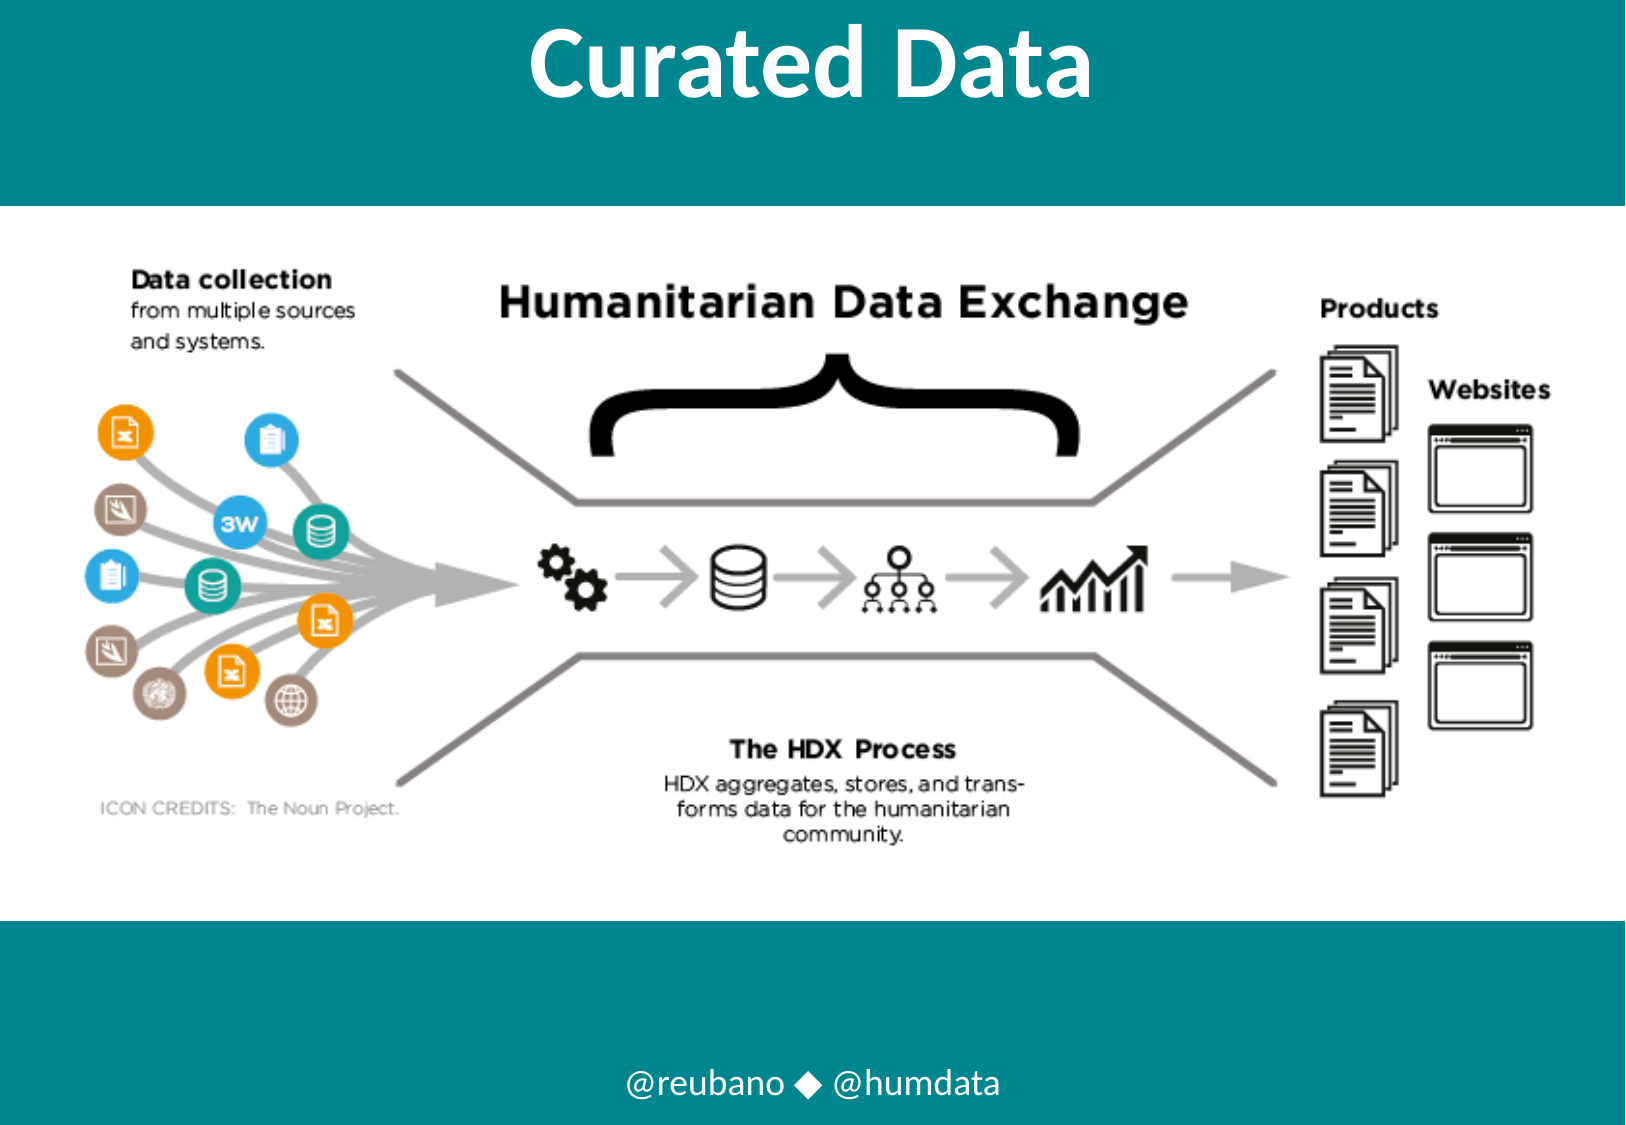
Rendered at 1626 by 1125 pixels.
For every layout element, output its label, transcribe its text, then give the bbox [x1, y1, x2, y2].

text_box @reubano ◆ @humdata [608, 1050, 1017, 1111]
text_box Curated Data [514, 0, 1111, 127]
picture [0, 206, 1625, 922]
